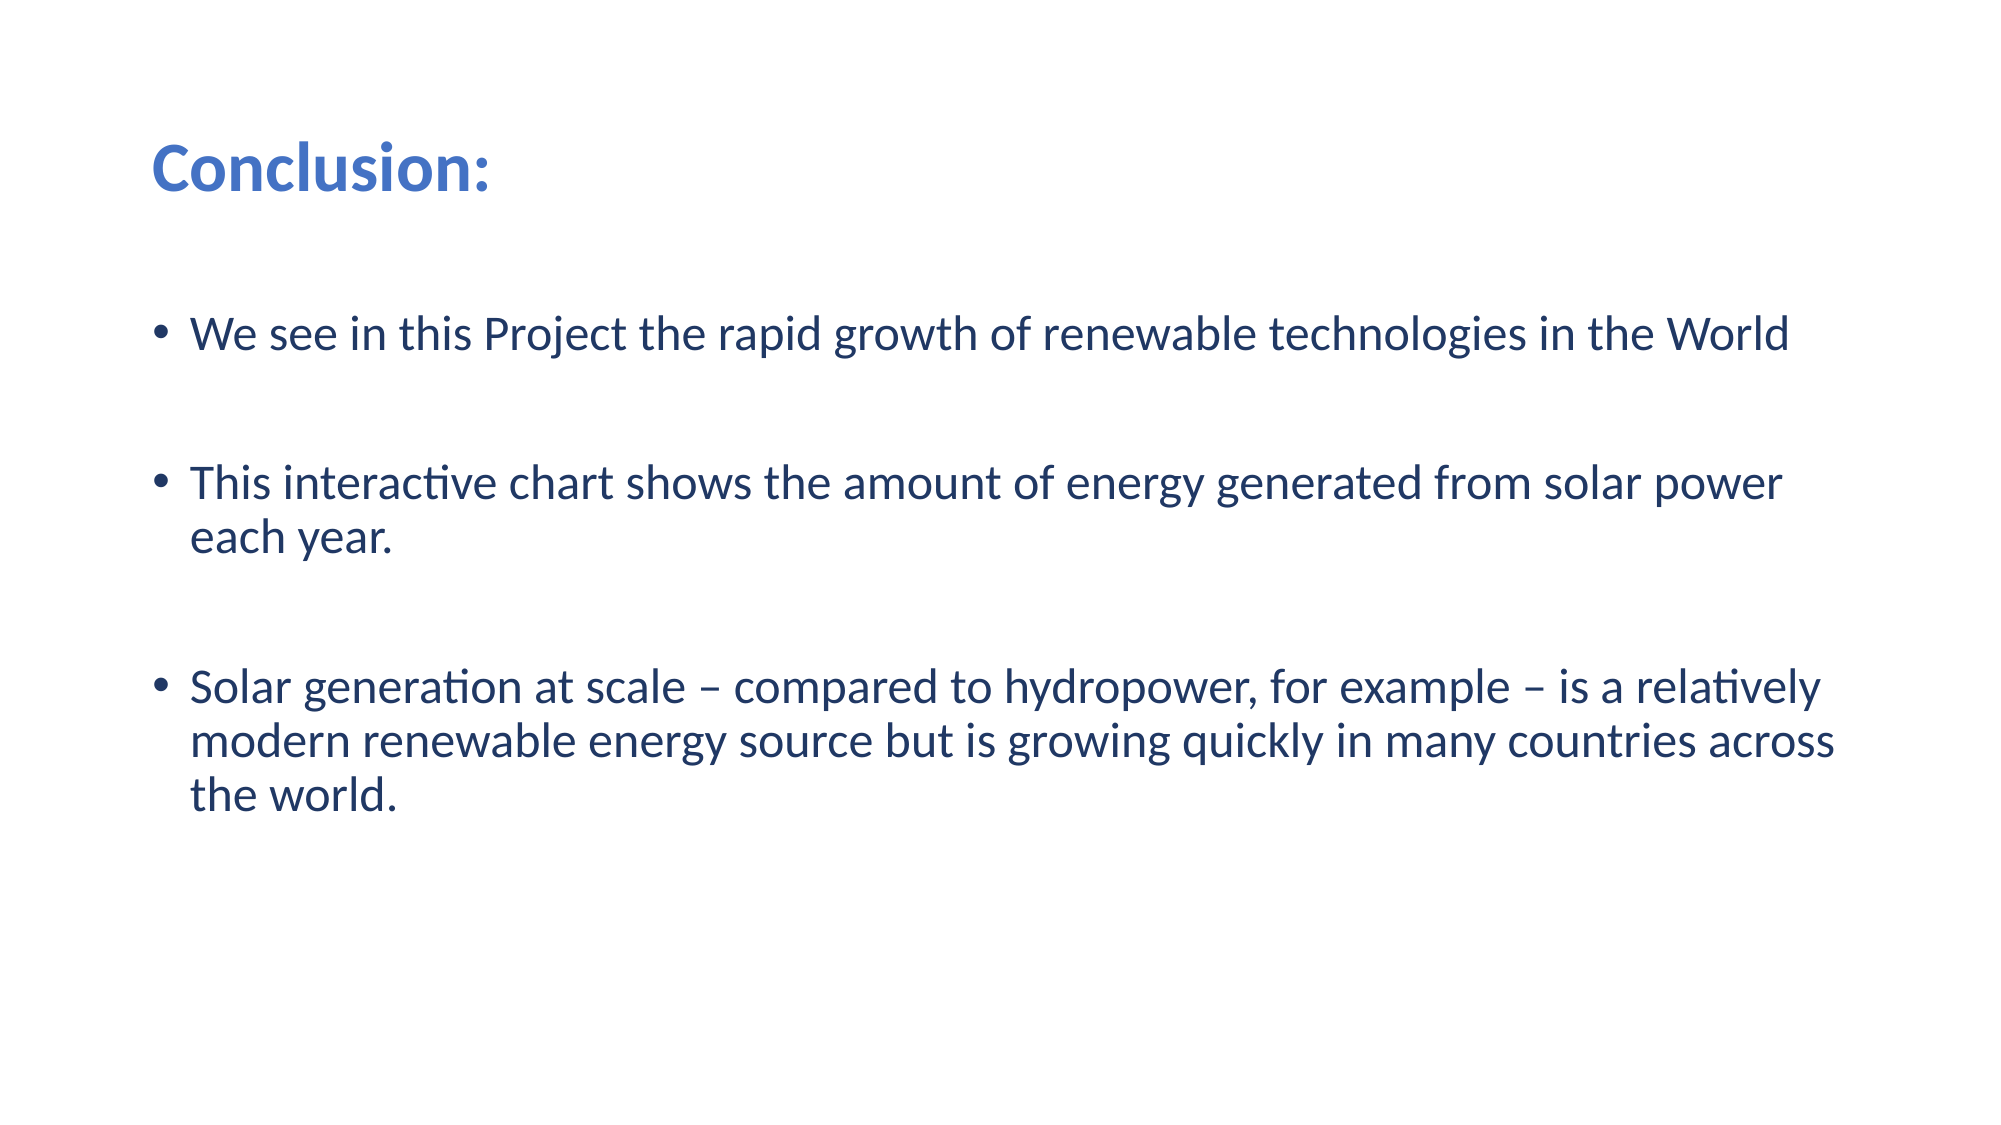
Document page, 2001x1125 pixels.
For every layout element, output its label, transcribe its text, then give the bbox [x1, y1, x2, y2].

list We see in this Project the rapid growth of renewable technologies in the World This interactive chart shows the amount of energy generated from solar power each year. Solar generation at scale – compared to hydropower, for example – is a relatively modern renewable energy source but is growing quickly in many countries across the world. [137, 299, 1863, 1014]
title Conclusion: [137, 59, 1863, 278]
